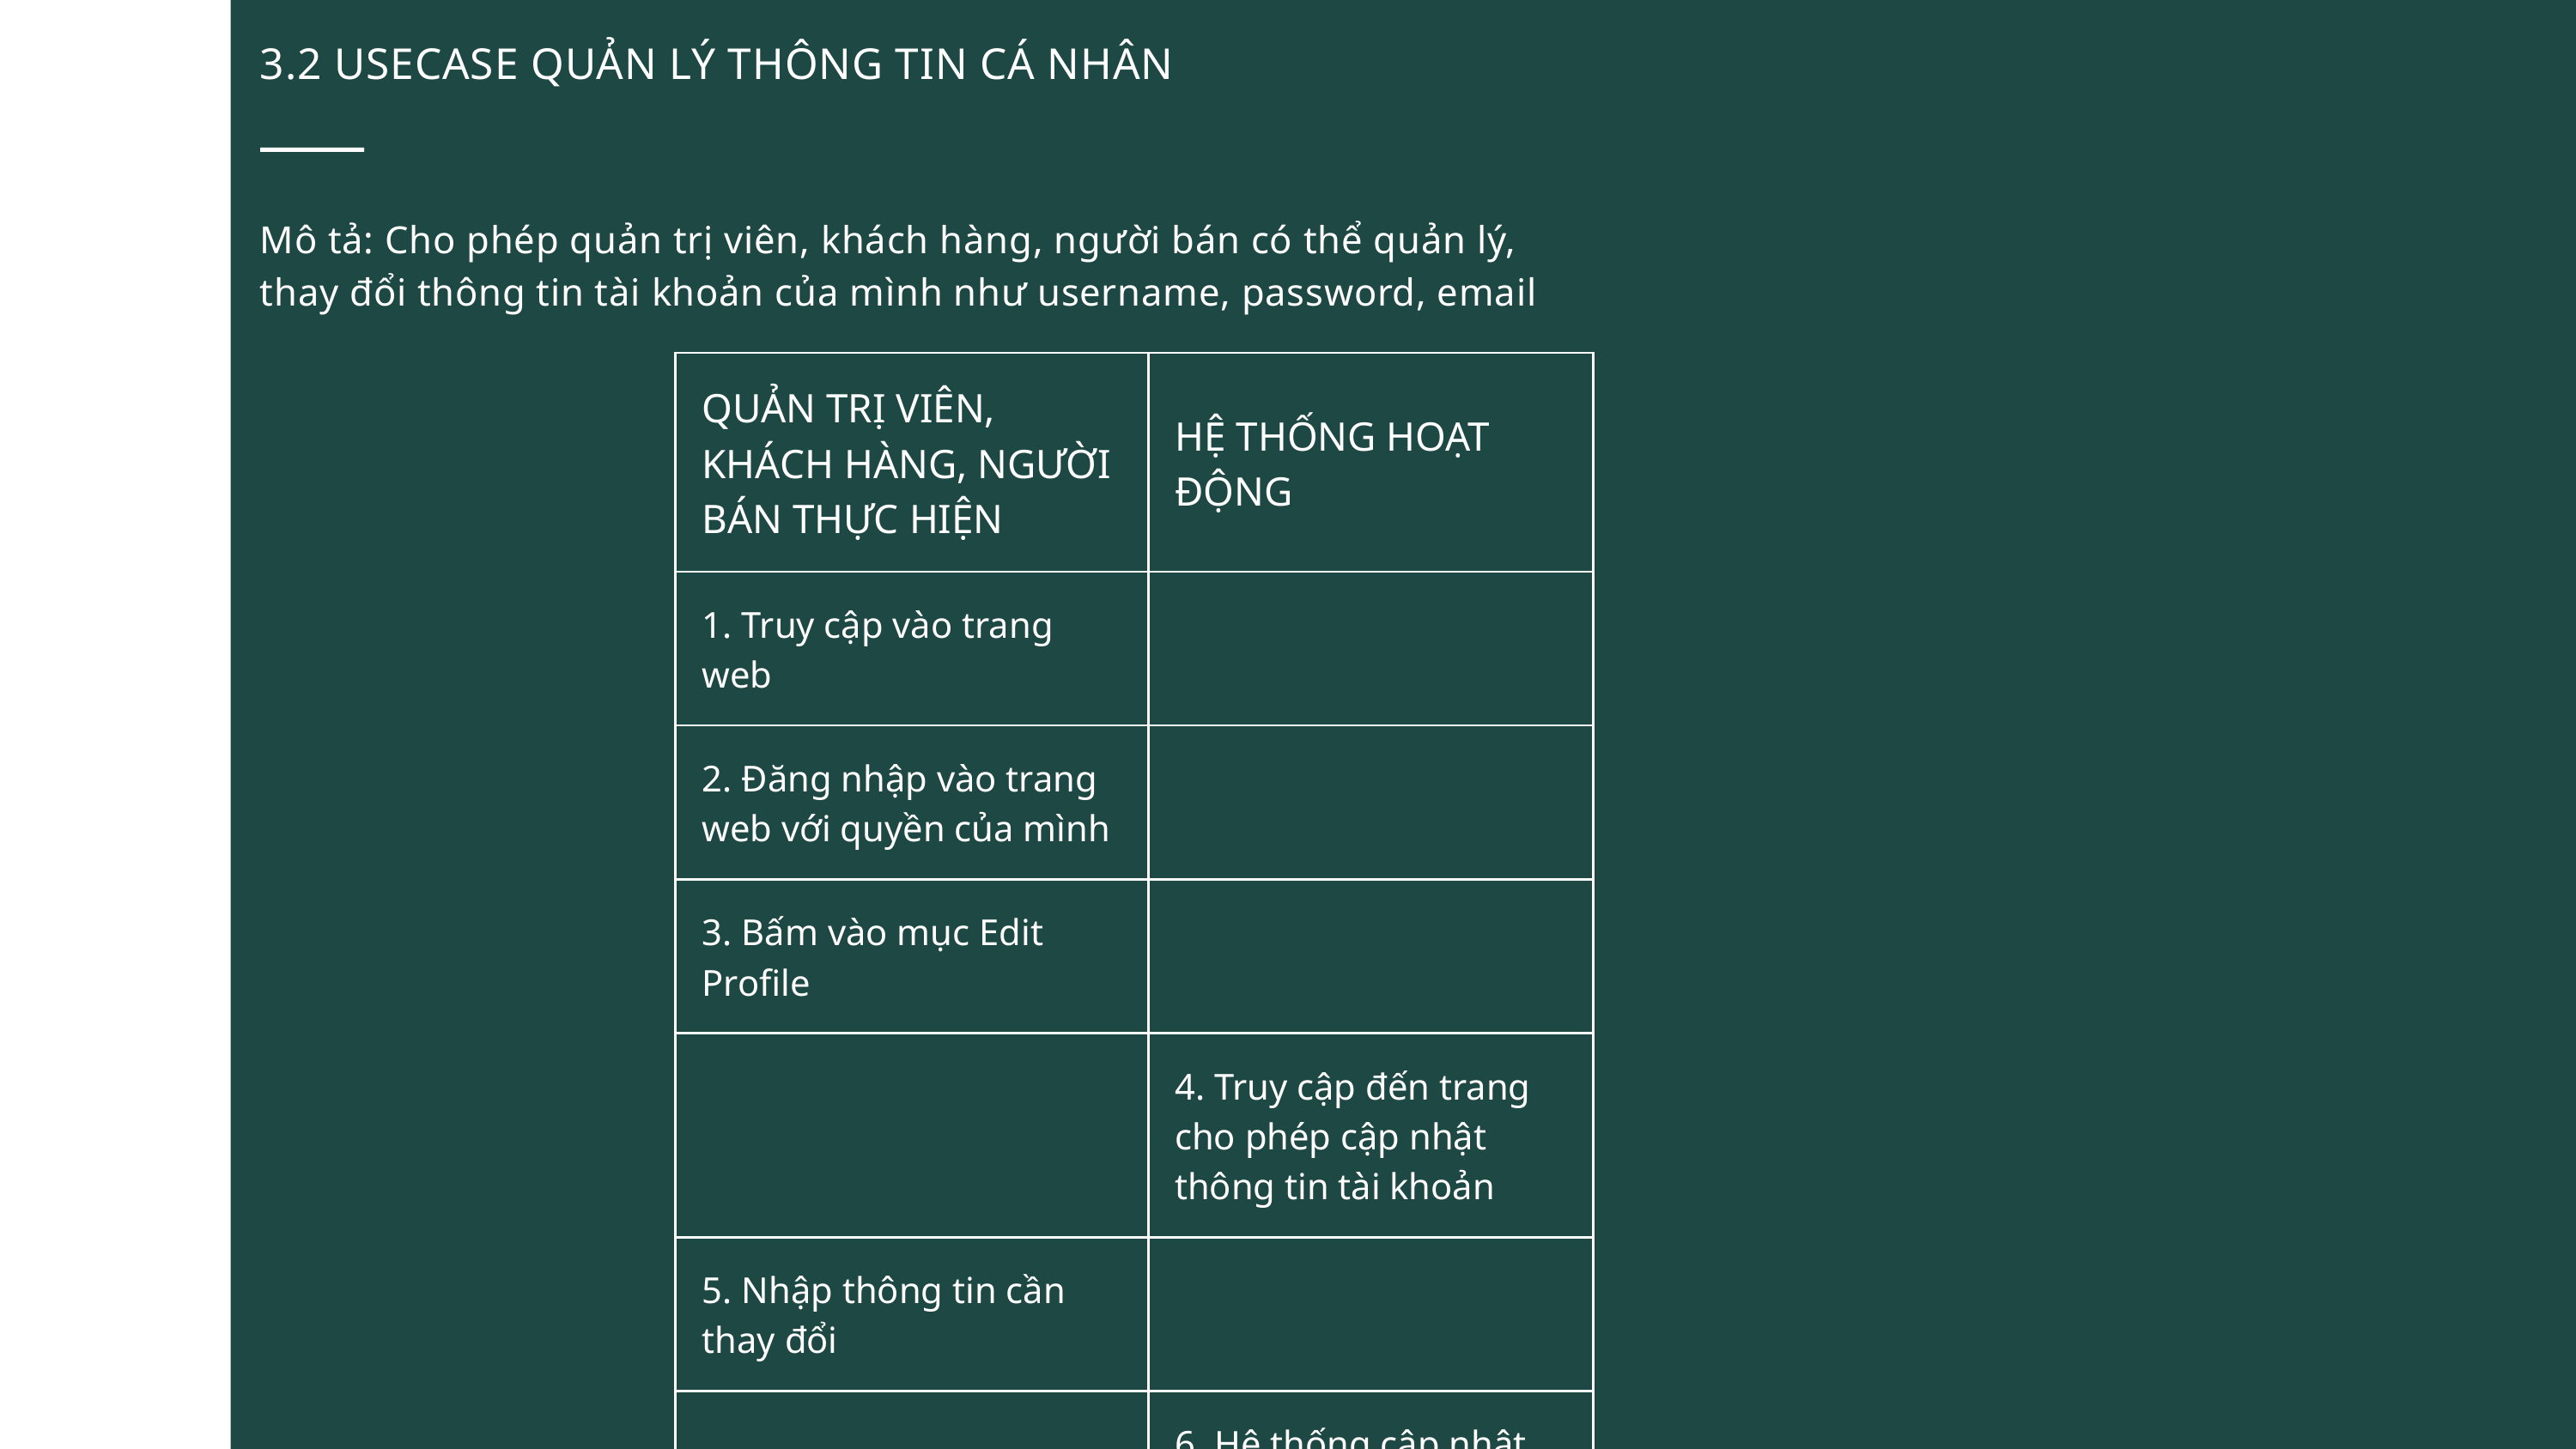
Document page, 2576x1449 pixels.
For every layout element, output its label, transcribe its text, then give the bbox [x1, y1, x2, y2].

table_cell [1150, 573, 1592, 724]
table_cell 6. Hệ thống cập nhật thông tin tài khoản trong CSDL [1150, 1392, 1592, 1449]
table_cell 2. Đăng nhập vào trang web với quyền của mình [677, 726, 1147, 878]
table_cell 1. Truy cập vào trang web [677, 573, 1147, 724]
table_cell 3. Bấm vào mục Edit Profile [677, 881, 1147, 1032]
table_cell 4. Truy cập đến trang cho phép cập nhật thông tin tài khoản [1150, 1034, 1592, 1236]
table_cell [1150, 1239, 1592, 1390]
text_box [259, 33, 1567, 361]
text_box [0, 0, 231, 1449]
table_cell [677, 1034, 1147, 1236]
table_header HỆ THỐNG HOẠT ĐỘNG [1150, 354, 1592, 571]
table_cell [1150, 881, 1592, 1032]
table_cell [1150, 726, 1592, 878]
table_cell 5. Nhập thông tin cần thay đổi [677, 1239, 1147, 1390]
table_header QUẢN TRỊ VIÊN, KHÁCH HÀNG, NGƯỜI BÁN THỰC HIỆN [677, 367, 1147, 571]
table_cell [677, 1392, 1147, 1449]
